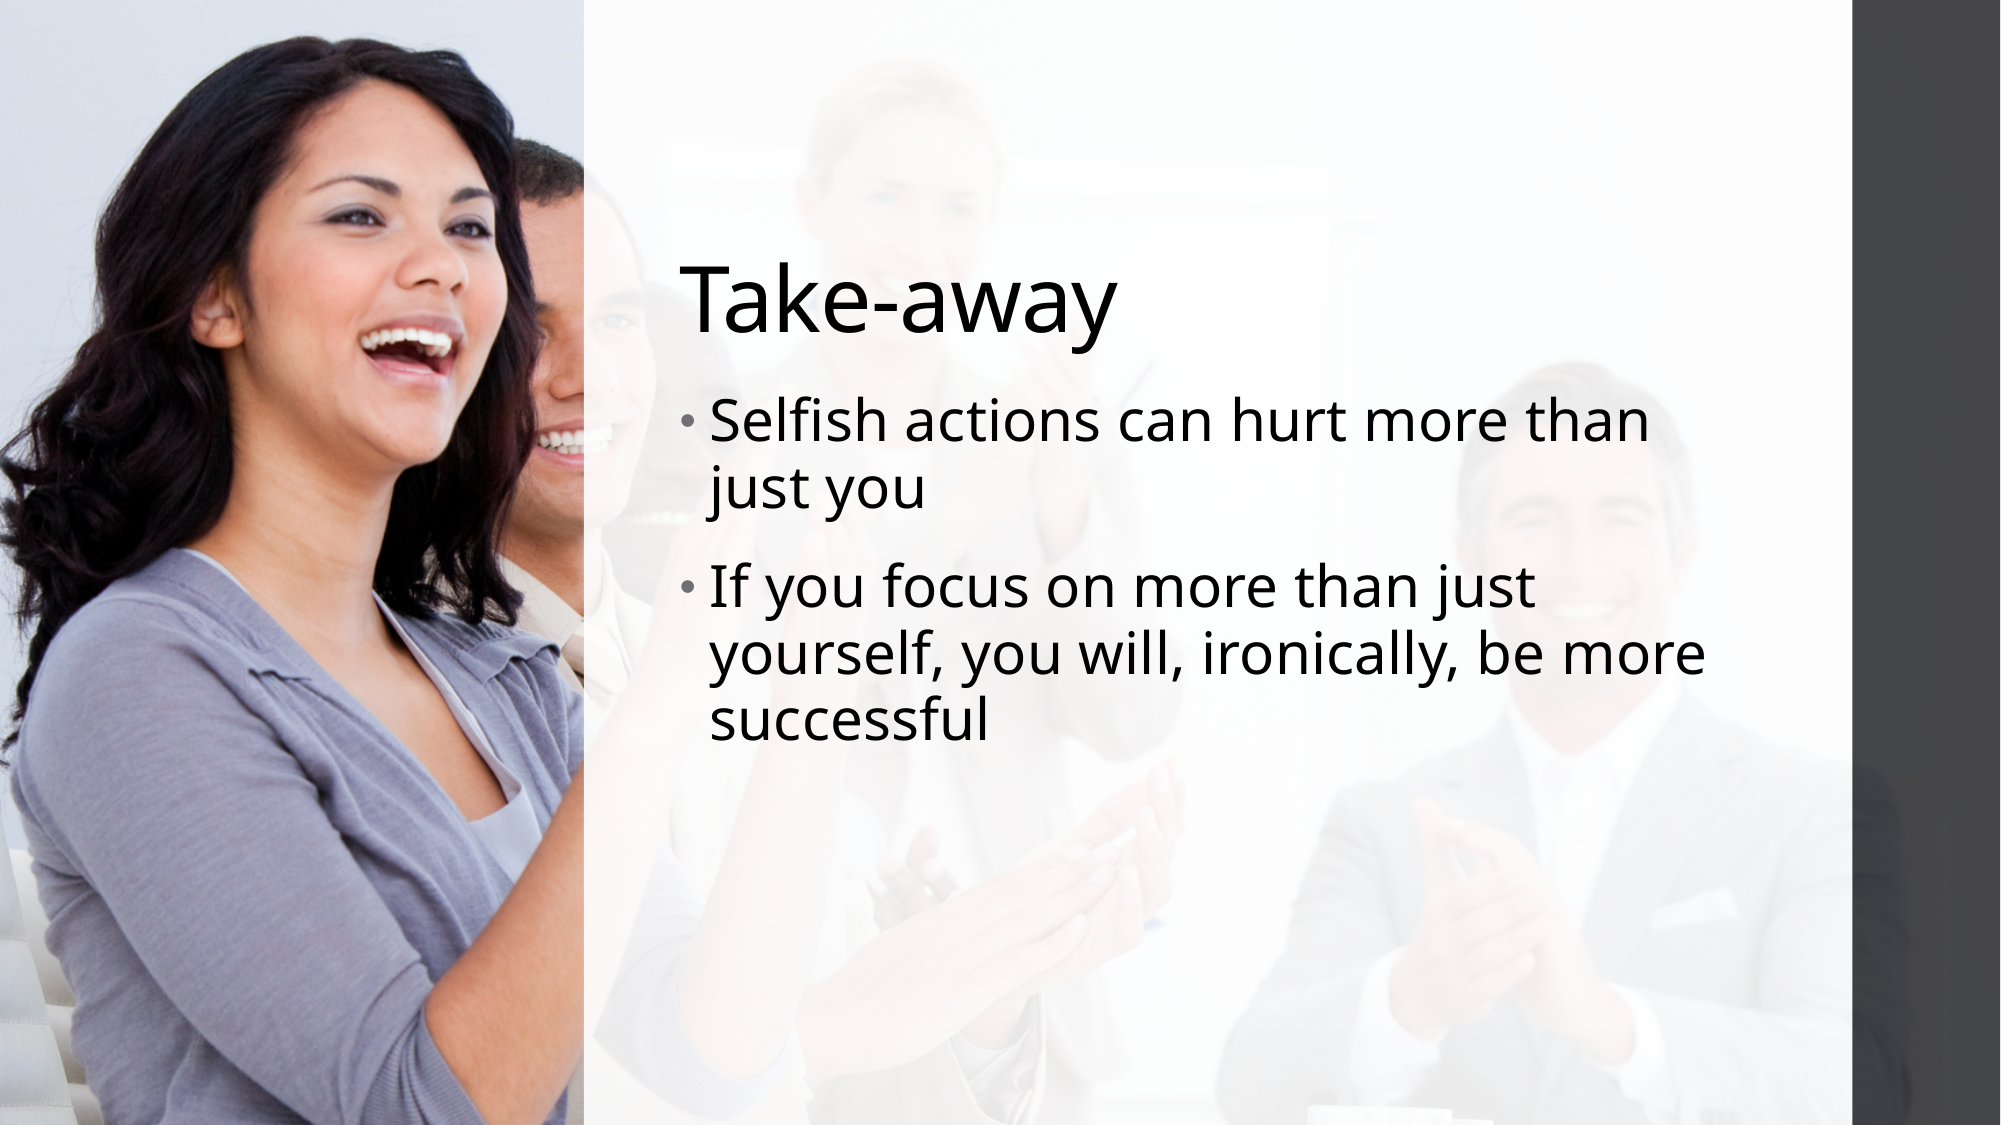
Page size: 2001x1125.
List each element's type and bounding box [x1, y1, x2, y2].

list [0, 0, 2000, 1125]
